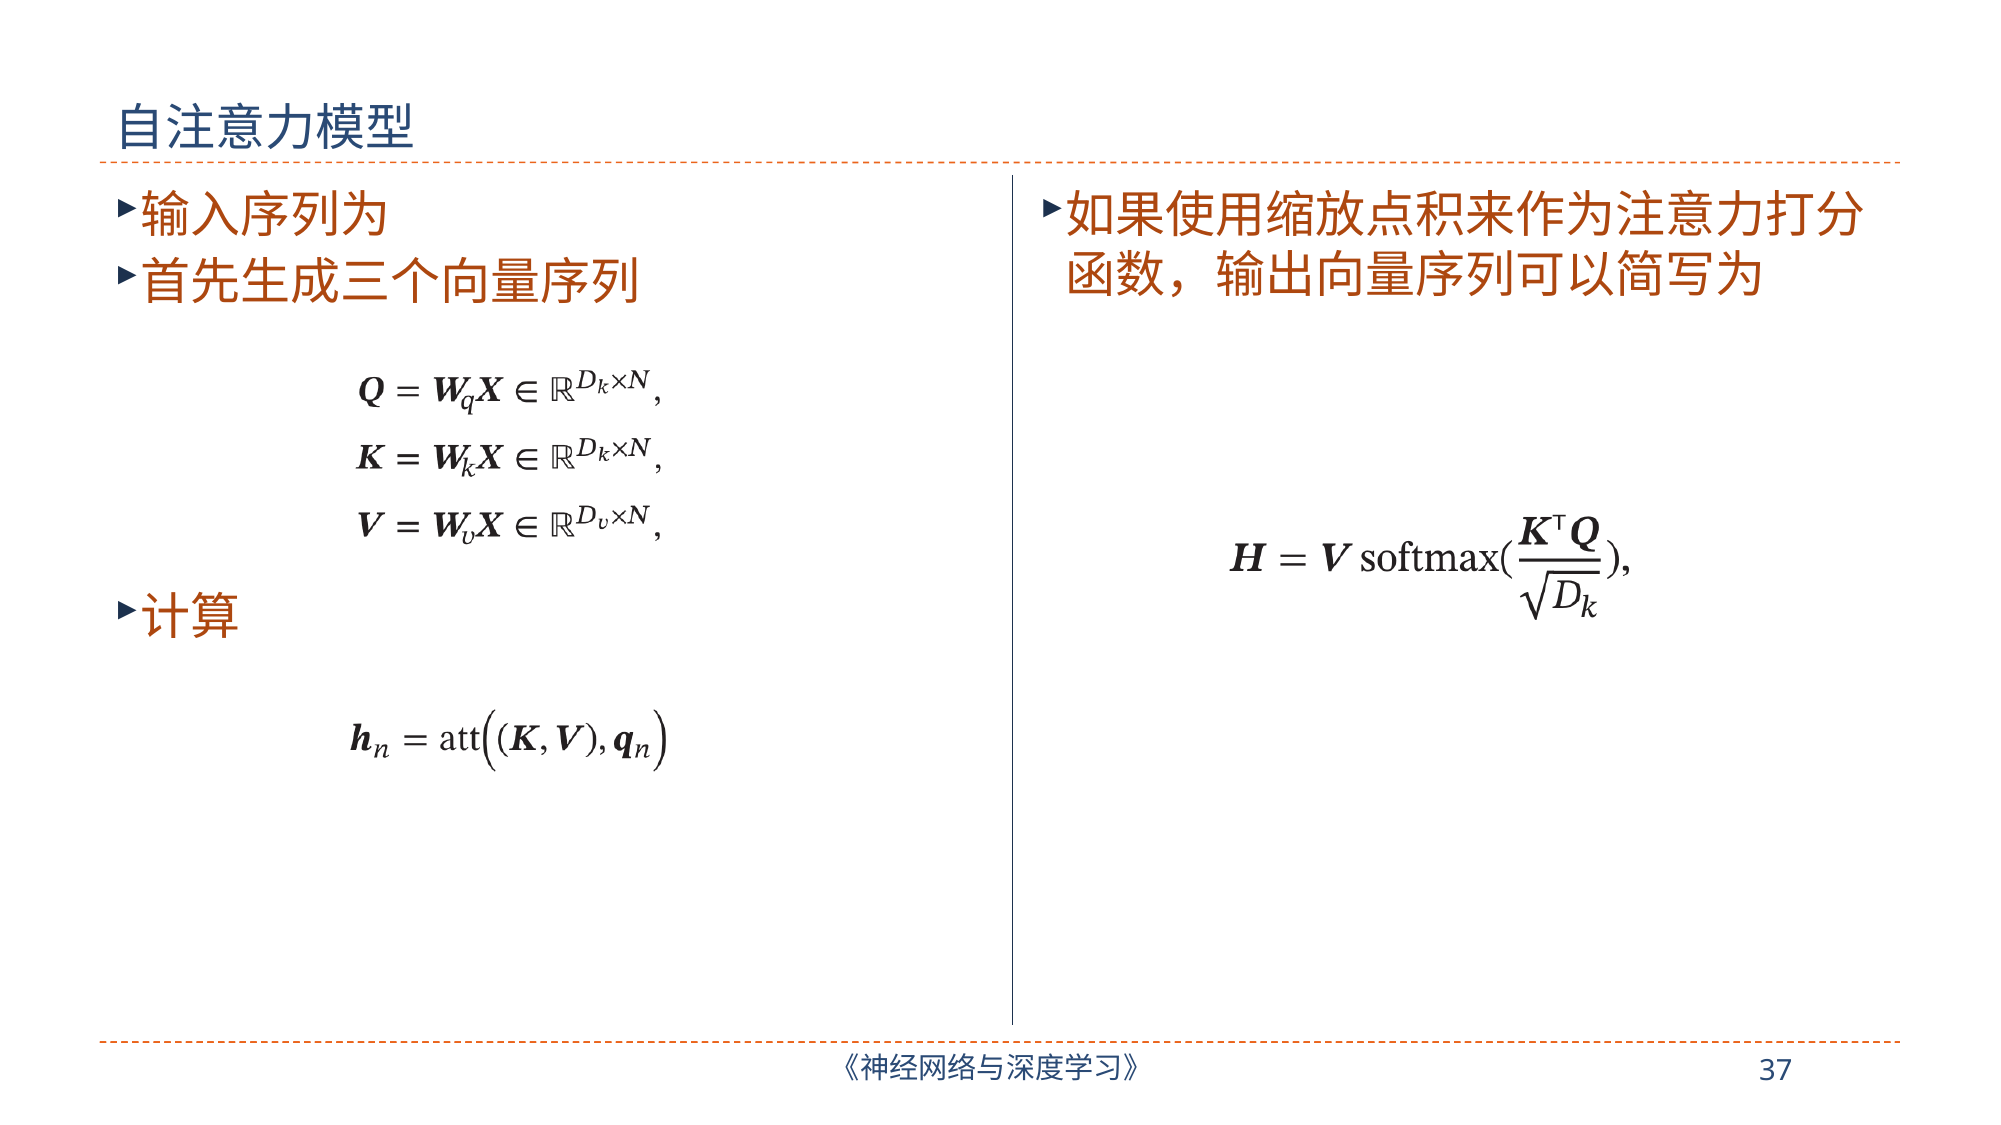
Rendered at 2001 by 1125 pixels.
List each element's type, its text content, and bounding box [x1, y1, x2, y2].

picture [337, 702, 674, 782]
picture [337, 349, 674, 558]
picture [1212, 486, 1648, 629]
list 如果使用缩放点积来作为注意力打分函数，输出向量序列可以简写为 [1025, 174, 1900, 1006]
title 自注意力模型 [99, 24, 1900, 164]
